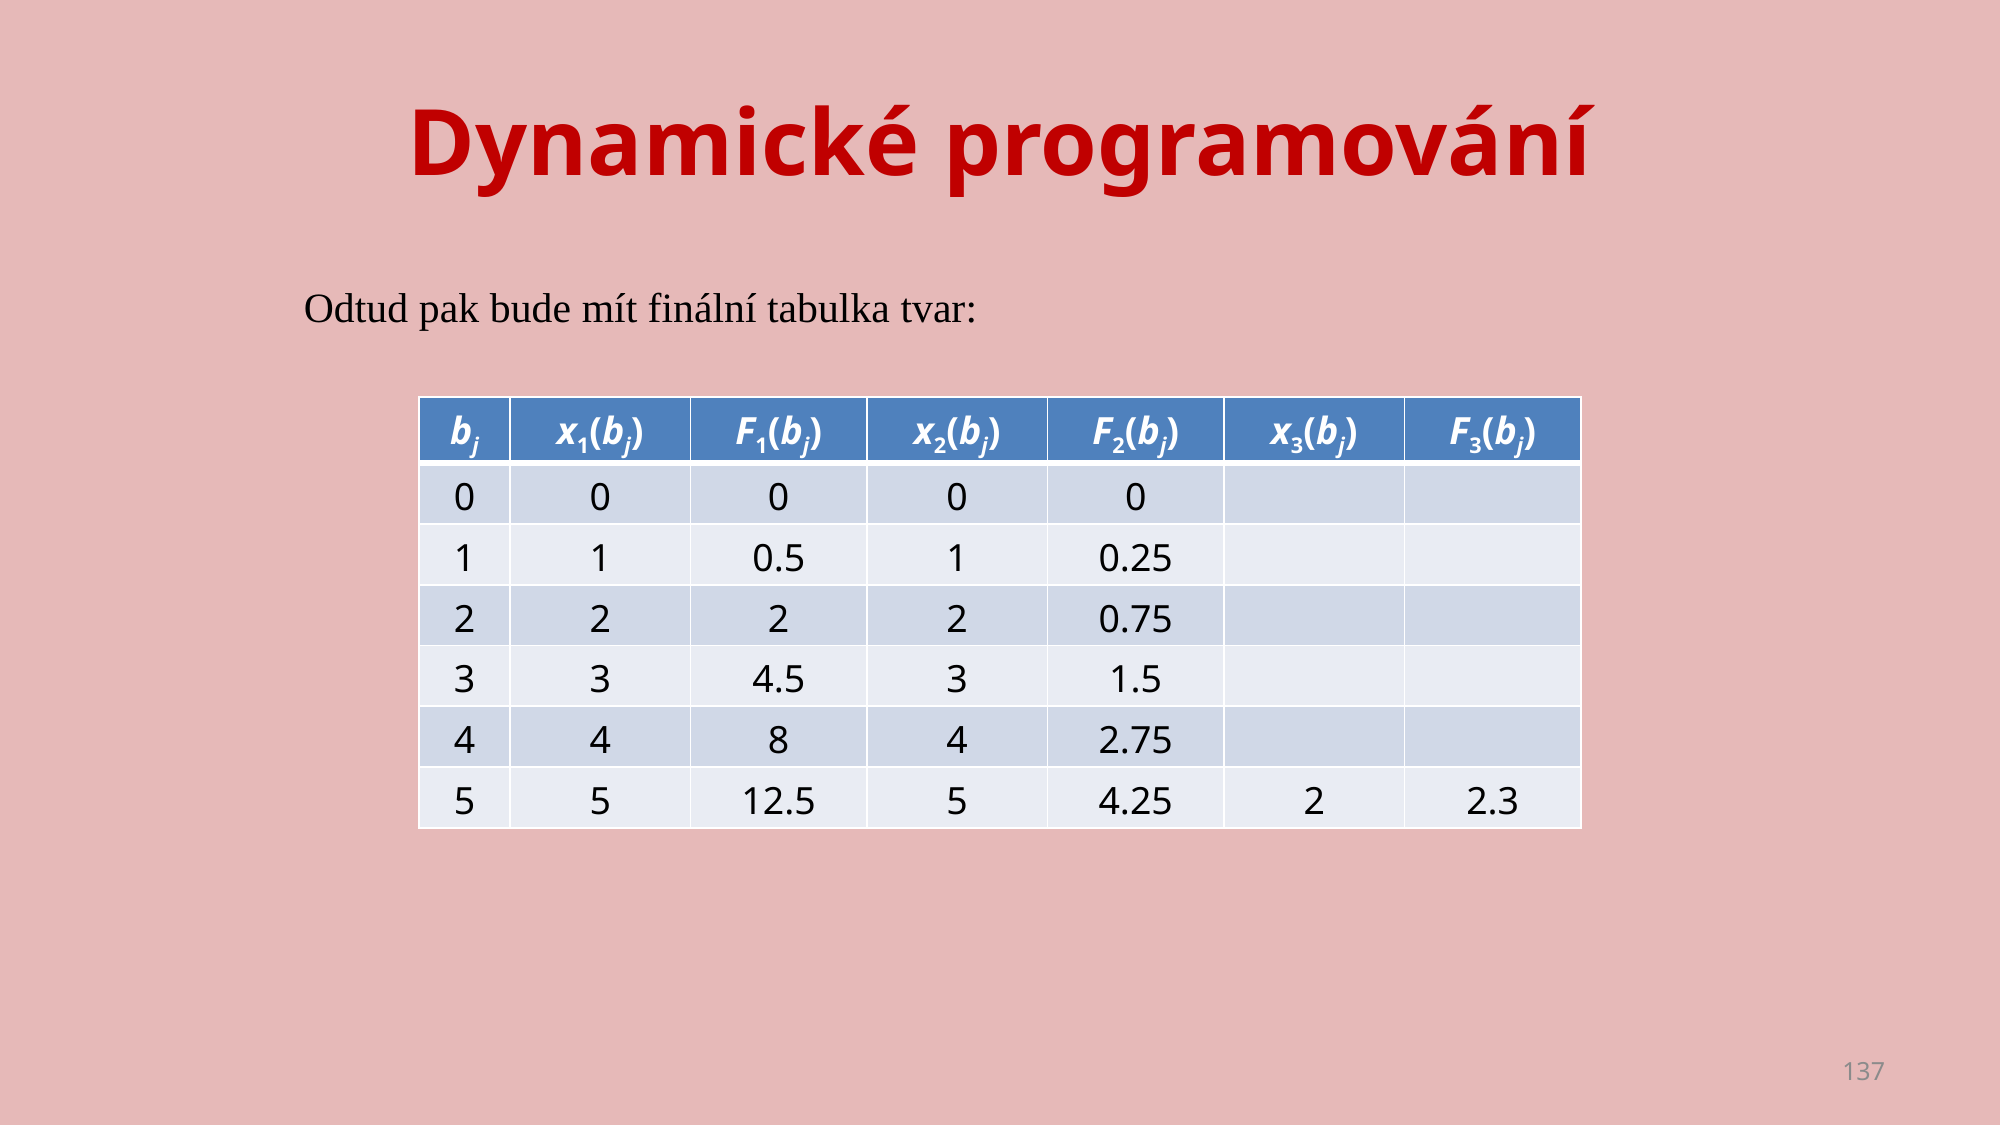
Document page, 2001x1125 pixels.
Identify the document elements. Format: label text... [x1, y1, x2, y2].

table_cell [1405, 586, 1580, 645]
table_cell 2 [1225, 768, 1404, 827]
table_header x2(bj) [868, 398, 1047, 460]
table_cell 3 [511, 646, 690, 705]
table_cell [1225, 525, 1404, 584]
table_cell 12.5 [691, 768, 866, 827]
table_header F3(bj) [1405, 398, 1580, 460]
table_cell 0 [691, 466, 866, 523]
table_cell 1 [420, 525, 509, 584]
table_cell 4.5 [691, 646, 866, 705]
table_cell 2.3 [1405, 768, 1580, 827]
table_cell [1225, 466, 1404, 523]
table_cell 0 [420, 466, 509, 523]
table_cell [1225, 707, 1404, 766]
table_cell 4 [868, 707, 1047, 766]
title Dynamické programování [99, 45, 1900, 233]
table_cell 4 [420, 707, 509, 766]
table_cell 0 [868, 466, 1047, 523]
table_cell 3 [420, 646, 509, 705]
table_cell 2 [691, 586, 866, 645]
table_cell 2 [868, 586, 1047, 645]
table_cell [1405, 466, 1580, 523]
table_cell 5 [868, 768, 1047, 827]
table_cell 0 [1048, 466, 1223, 523]
table_header x3(bj) [1225, 398, 1404, 460]
table_header x1(bj) [511, 398, 690, 460]
table_header bj [420, 398, 509, 460]
table_cell 2 [420, 586, 509, 645]
table_cell [1225, 586, 1404, 645]
table_cell 0.75 [1048, 586, 1223, 645]
table_header F2(bj) [1048, 398, 1223, 460]
table_cell 0.5 [691, 525, 866, 584]
table_cell 8 [691, 707, 866, 766]
table_cell 1 [511, 525, 690, 584]
table_cell 0.25 [1048, 525, 1223, 584]
text_box Odtud pak bude mít finální tabulka tvar: [288, 223, 1767, 339]
table_cell [1405, 525, 1580, 584]
table_cell 2 [511, 586, 690, 645]
table_cell 5 [511, 768, 690, 827]
table_cell 4.25 [1048, 768, 1223, 827]
table_cell 3 [868, 646, 1047, 705]
table_cell 2.75 [1048, 707, 1223, 766]
table_cell [1405, 707, 1580, 766]
table_cell 4 [511, 707, 690, 766]
table_cell 5 [420, 768, 509, 827]
table_cell 1.5 [1048, 646, 1223, 705]
slide_number 137 [1433, 1042, 1900, 1103]
table_cell 0 [511, 466, 690, 523]
table_header F1(bj) [691, 398, 866, 460]
table_cell [1225, 646, 1404, 705]
table_cell [1405, 646, 1580, 705]
table_cell 1 [868, 525, 1047, 584]
